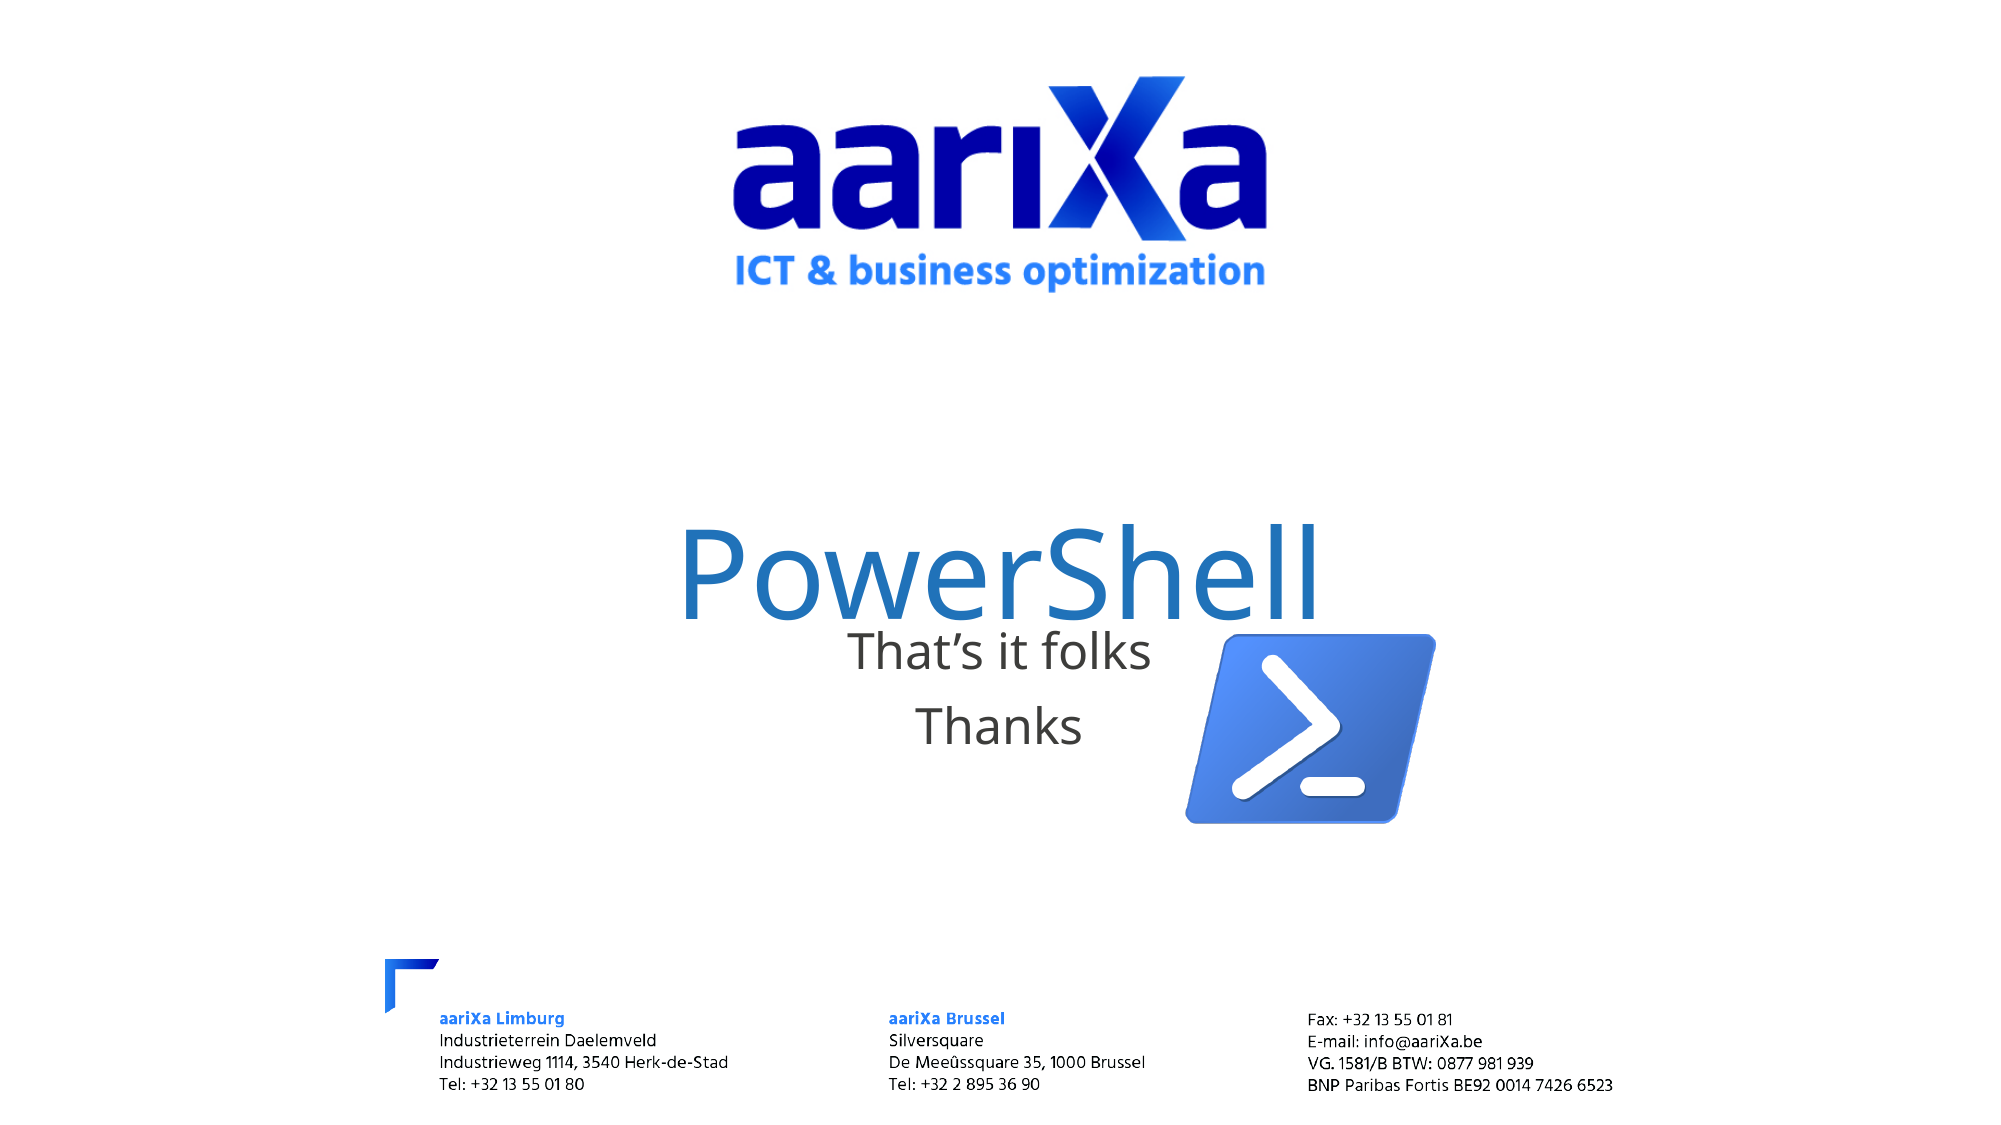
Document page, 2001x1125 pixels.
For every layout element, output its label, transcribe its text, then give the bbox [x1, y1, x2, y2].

picture [620, 23, 1380, 345]
subtitle That’s it folks Thanks [249, 619, 1750, 891]
picture [320, 890, 1680, 1125]
title PowerShell [249, 262, 1750, 619]
picture [1176, 594, 1445, 863]
